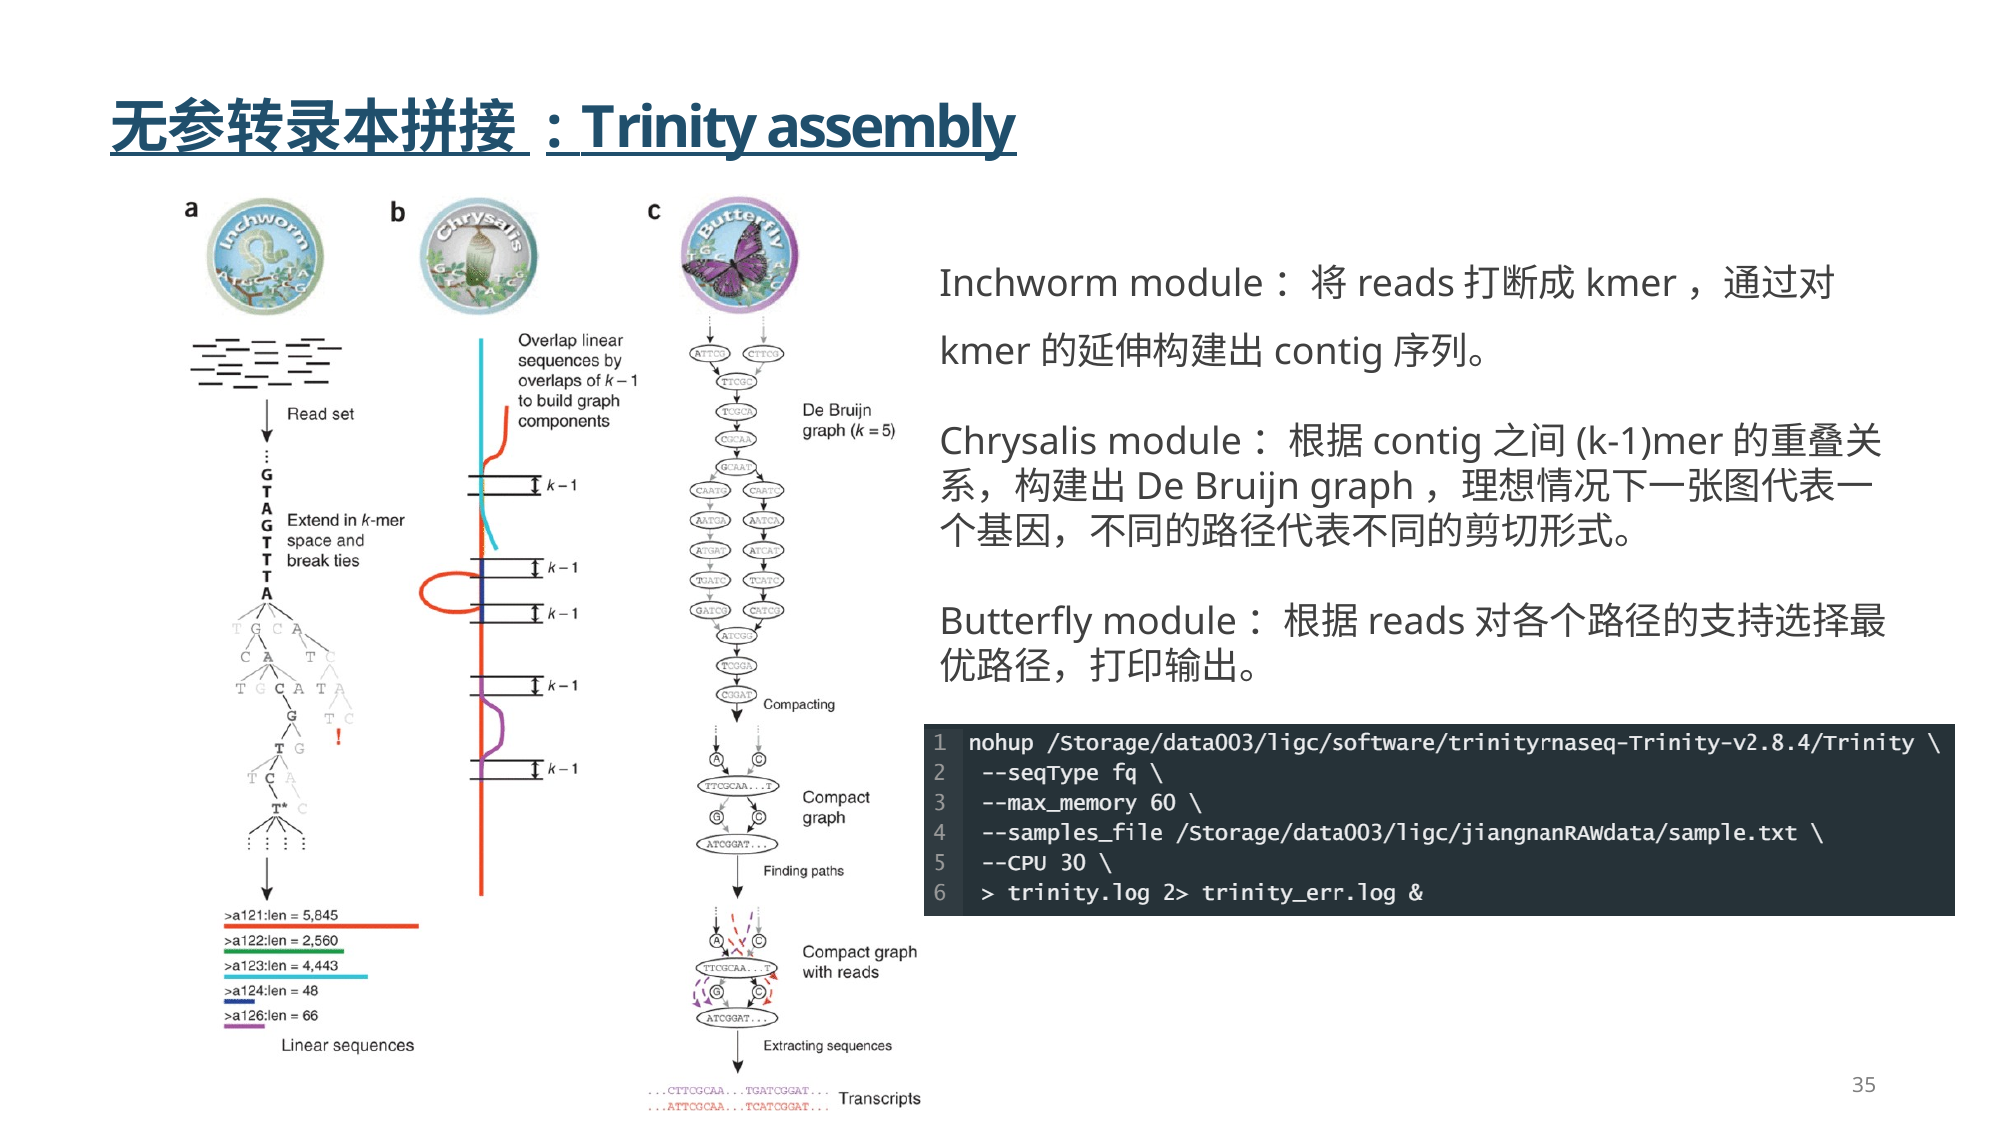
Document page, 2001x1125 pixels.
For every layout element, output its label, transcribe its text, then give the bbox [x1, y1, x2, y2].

picture [924, 724, 1955, 917]
slide_number 35 [1847, 1054, 1880, 1125]
text_box Inchworm module：将reads打断成kmer，通过对kmer的延伸构建出contig序列。 Chrysalis module：根据contig之间(k-1)mer的重叠关系，构建出De Bruijn graph，理想情况下一张图代表一个基因，不同的路径代表不同的剪切形式。 Butterfly module：根据reads对各个路径的支持选择最优路径，打印输出。 [924, 229, 1925, 694]
text_box [184, 278, 921, 1111]
title 无参转录本拼接 : Trinity assembly [107, 87, 1893, 278]
